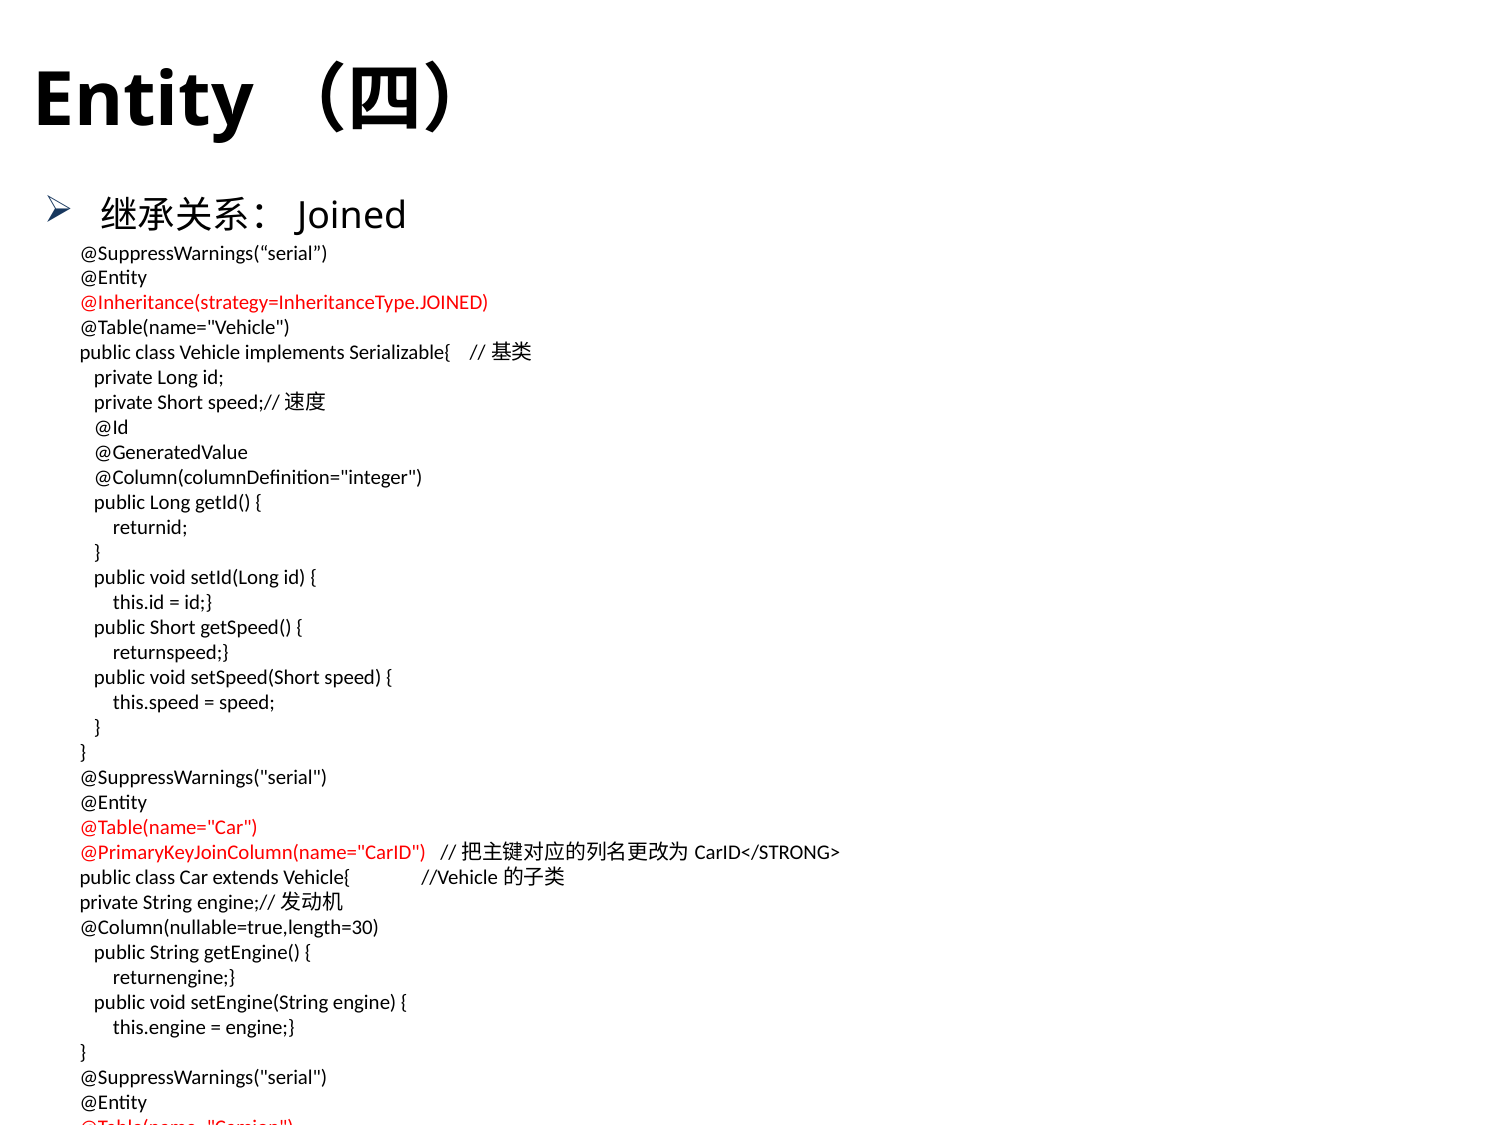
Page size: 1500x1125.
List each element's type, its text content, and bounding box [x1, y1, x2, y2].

text_box 继承关系：Joined [29, 172, 1459, 1125]
text_box Entity（四） [17, 42, 1128, 149]
text_box @SuppressWarnings(“serial”) @Entity @Inheritance(strategy=InheritanceType.JOINED) @Table(name="Vehicle") public class Vehicle implements Serializable{ //基类 private Long id; private Short speed;//速度 @Id @GeneratedValue @Column(columnDefinition="integer") public Long getId() { returnid; } public void setId(Long id) { this.id = id;} public Short getSpeed() { returnspeed;} public void setSpeed(Short speed) { this.speed = speed; } } @SuppressWarnings("serial") @Entity @Table(name="Car") @PrimaryKeyJoinColumn(name="CarID") //把主键对应的列名更改为CarID</STRONG> public class Car extends Vehicle{ //Vehicle的子类 private String engine;//发动机 @Column(nullable=true,length=30) public String getEngine() { returnengine;} public void setEngine(String engine) { this.engine = engine;} } @SuppressWarnings("serial") @Entity @Table(name="Camion") @PrimaryKeyJoinColumn(name="CamionID") //把主键对应的列名更改为CamionID</STRONG> public class Camion extends Car{ //Car的子类 privateString container; @Column(nullable=true,length=30) public String getContainer() { return container; } public void setContainer(String container) { this.container = container;} } [64, 231, 1459, 1125]
